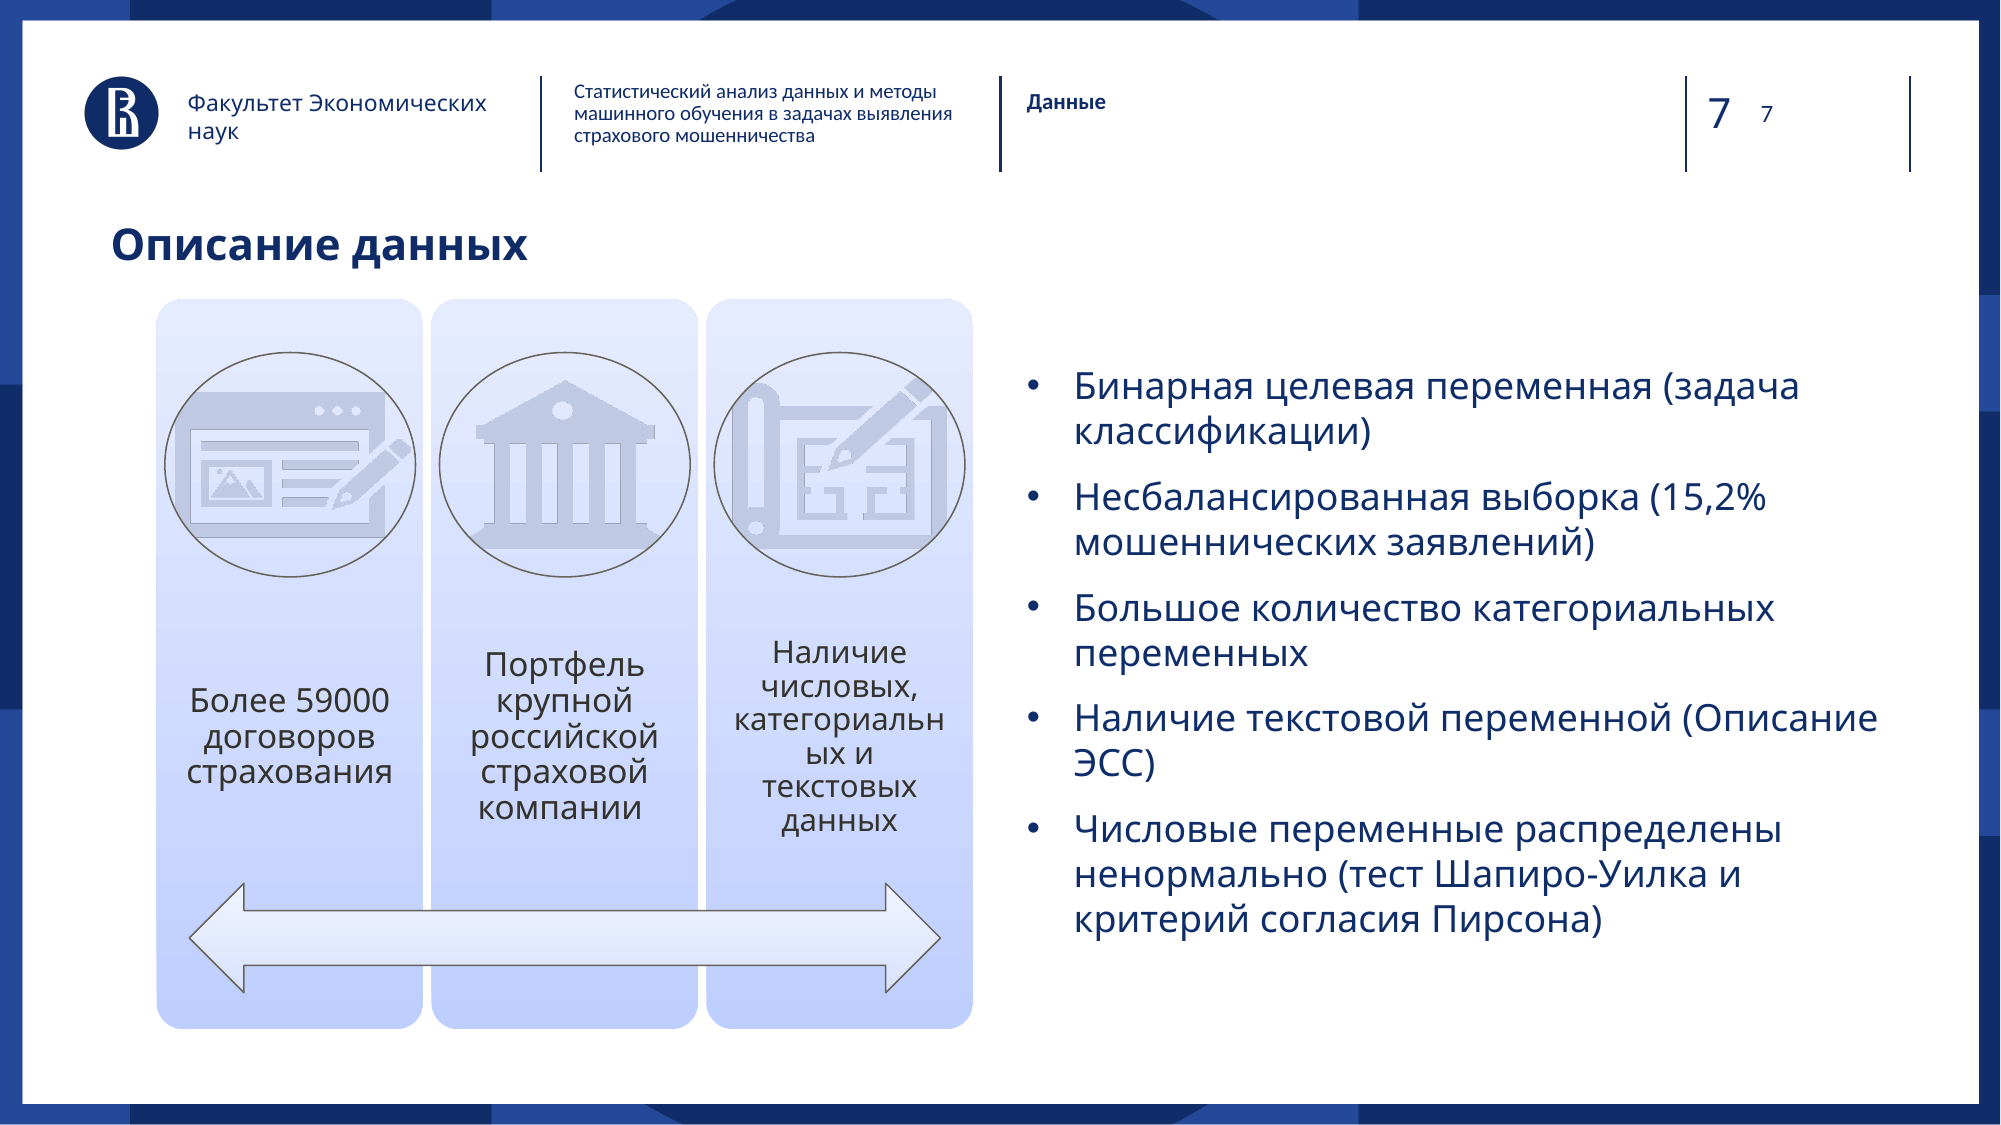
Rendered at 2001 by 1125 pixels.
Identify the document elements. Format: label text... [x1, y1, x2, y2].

title Описание данных [110, 174, 914, 282]
text_box Статистический анализ данных и методы машинного обучения в задачах выявления страхового мошенничества [574, 80, 974, 169]
picture [0, 0, 2001, 1125]
text_box 7 [1659, 89, 1781, 135]
text_box Данные [1026, 89, 1367, 157]
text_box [156, 299, 974, 1030]
list Бинарная целевая переменная (задача классификации) Несбалансированная выборка (15,2% мошеннических заявлений) Большое количество категориальных переменных Наличие текстовой переменной (Описание ЭСС) Числовые переменные распределены ненормально (тест Шапиро-Уилка и критерий согласия Пирсона) [1026, 361, 1905, 888]
text_box Факультет Экономических наук [187, 88, 500, 157]
